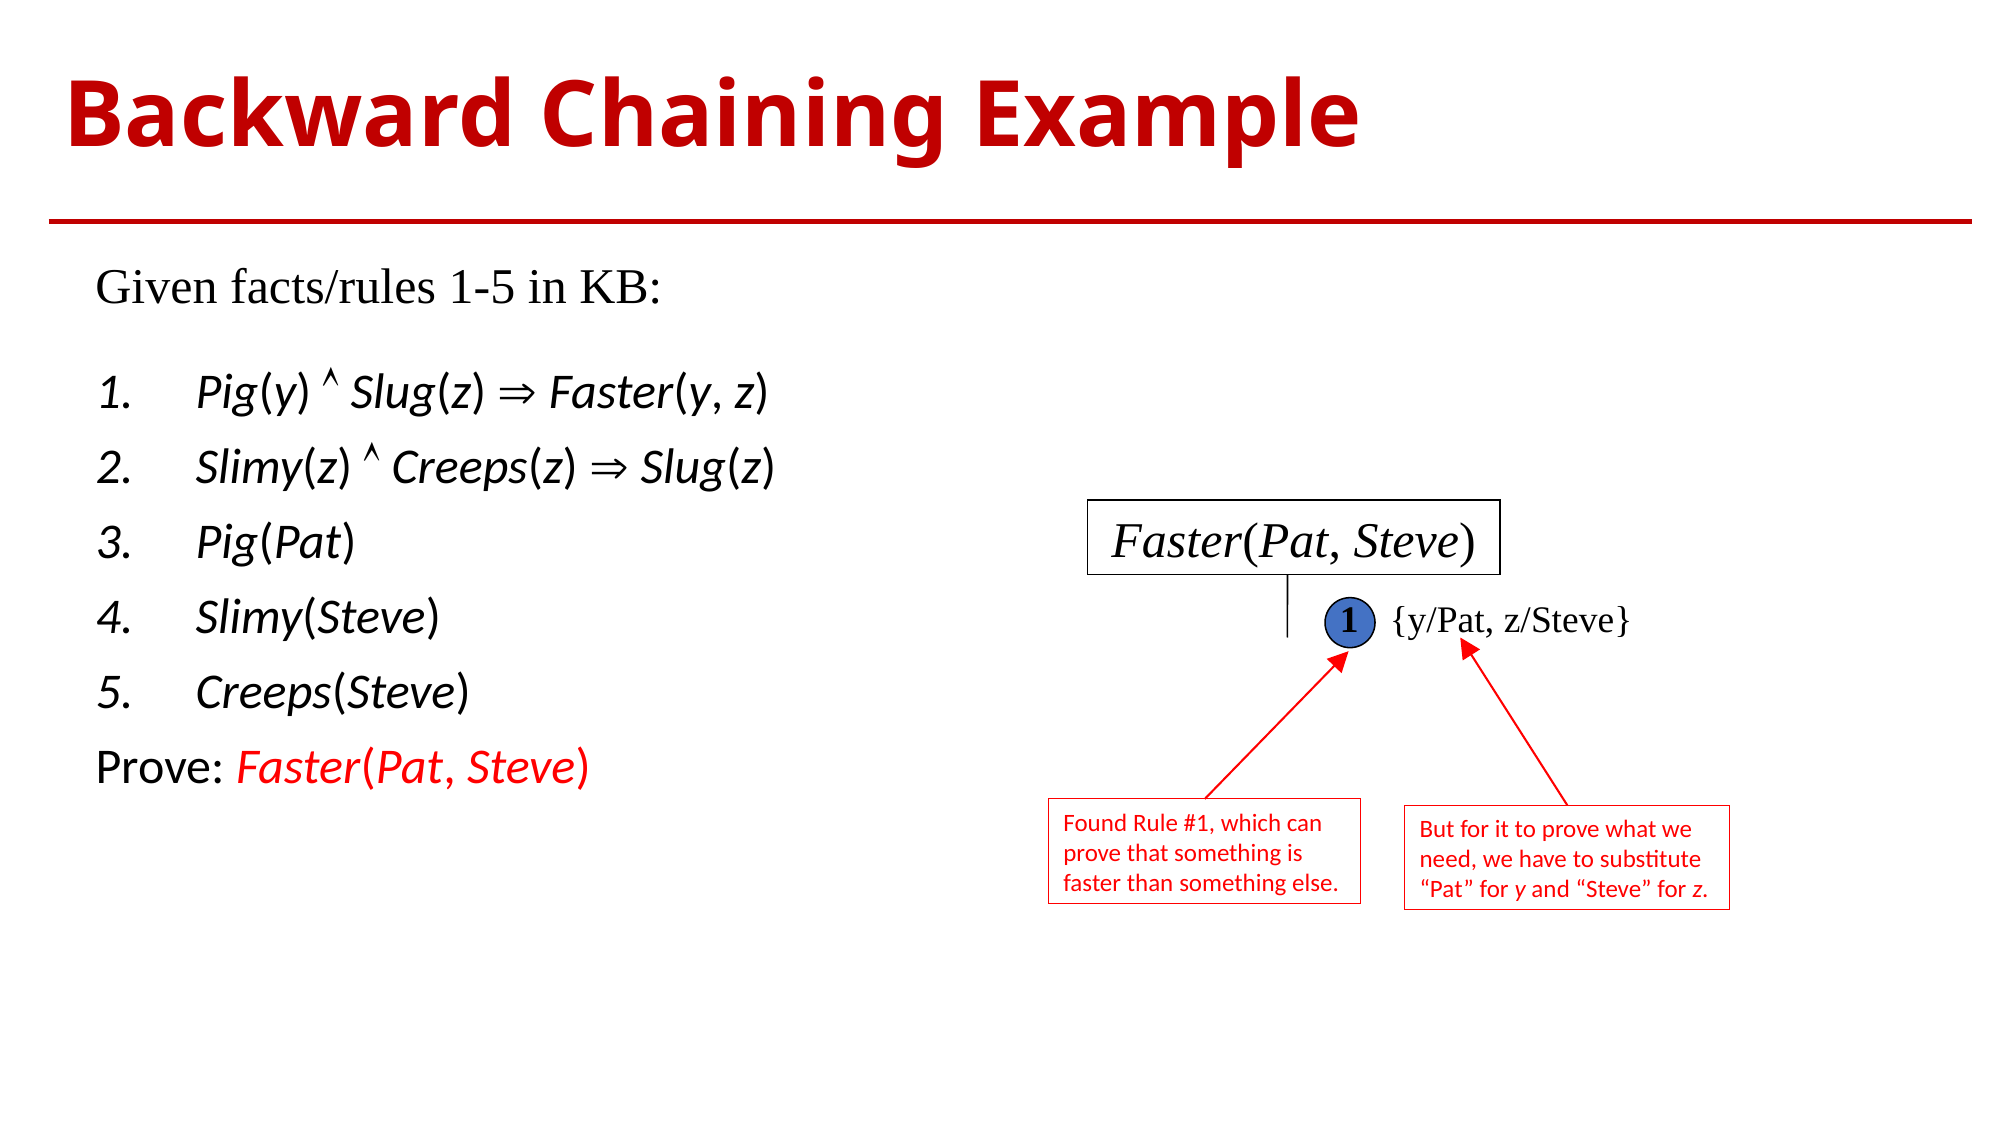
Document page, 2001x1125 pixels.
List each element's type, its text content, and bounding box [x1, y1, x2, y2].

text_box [1048, 651, 1362, 905]
text_box {y/Pat, z/Steve} [1388, 587, 1650, 648]
text_box Pig(y)  Slug(z)  Faster(y, z) Slimy(z)  Creeps(z)  Slug(z) Pig(Pat) Slimy(Steve) Creeps(Steve) Prove: Faster(Pat, Steve) [80, 358, 1106, 1084]
text_box Given facts/rules 1-5 in KB: [80, 246, 719, 322]
text_box Faster(Pat, Steve) [1087, 499, 1500, 575]
title Backward Chaining Example [48, 41, 1972, 192]
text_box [1404, 637, 1730, 912]
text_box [1324, 587, 1388, 648]
